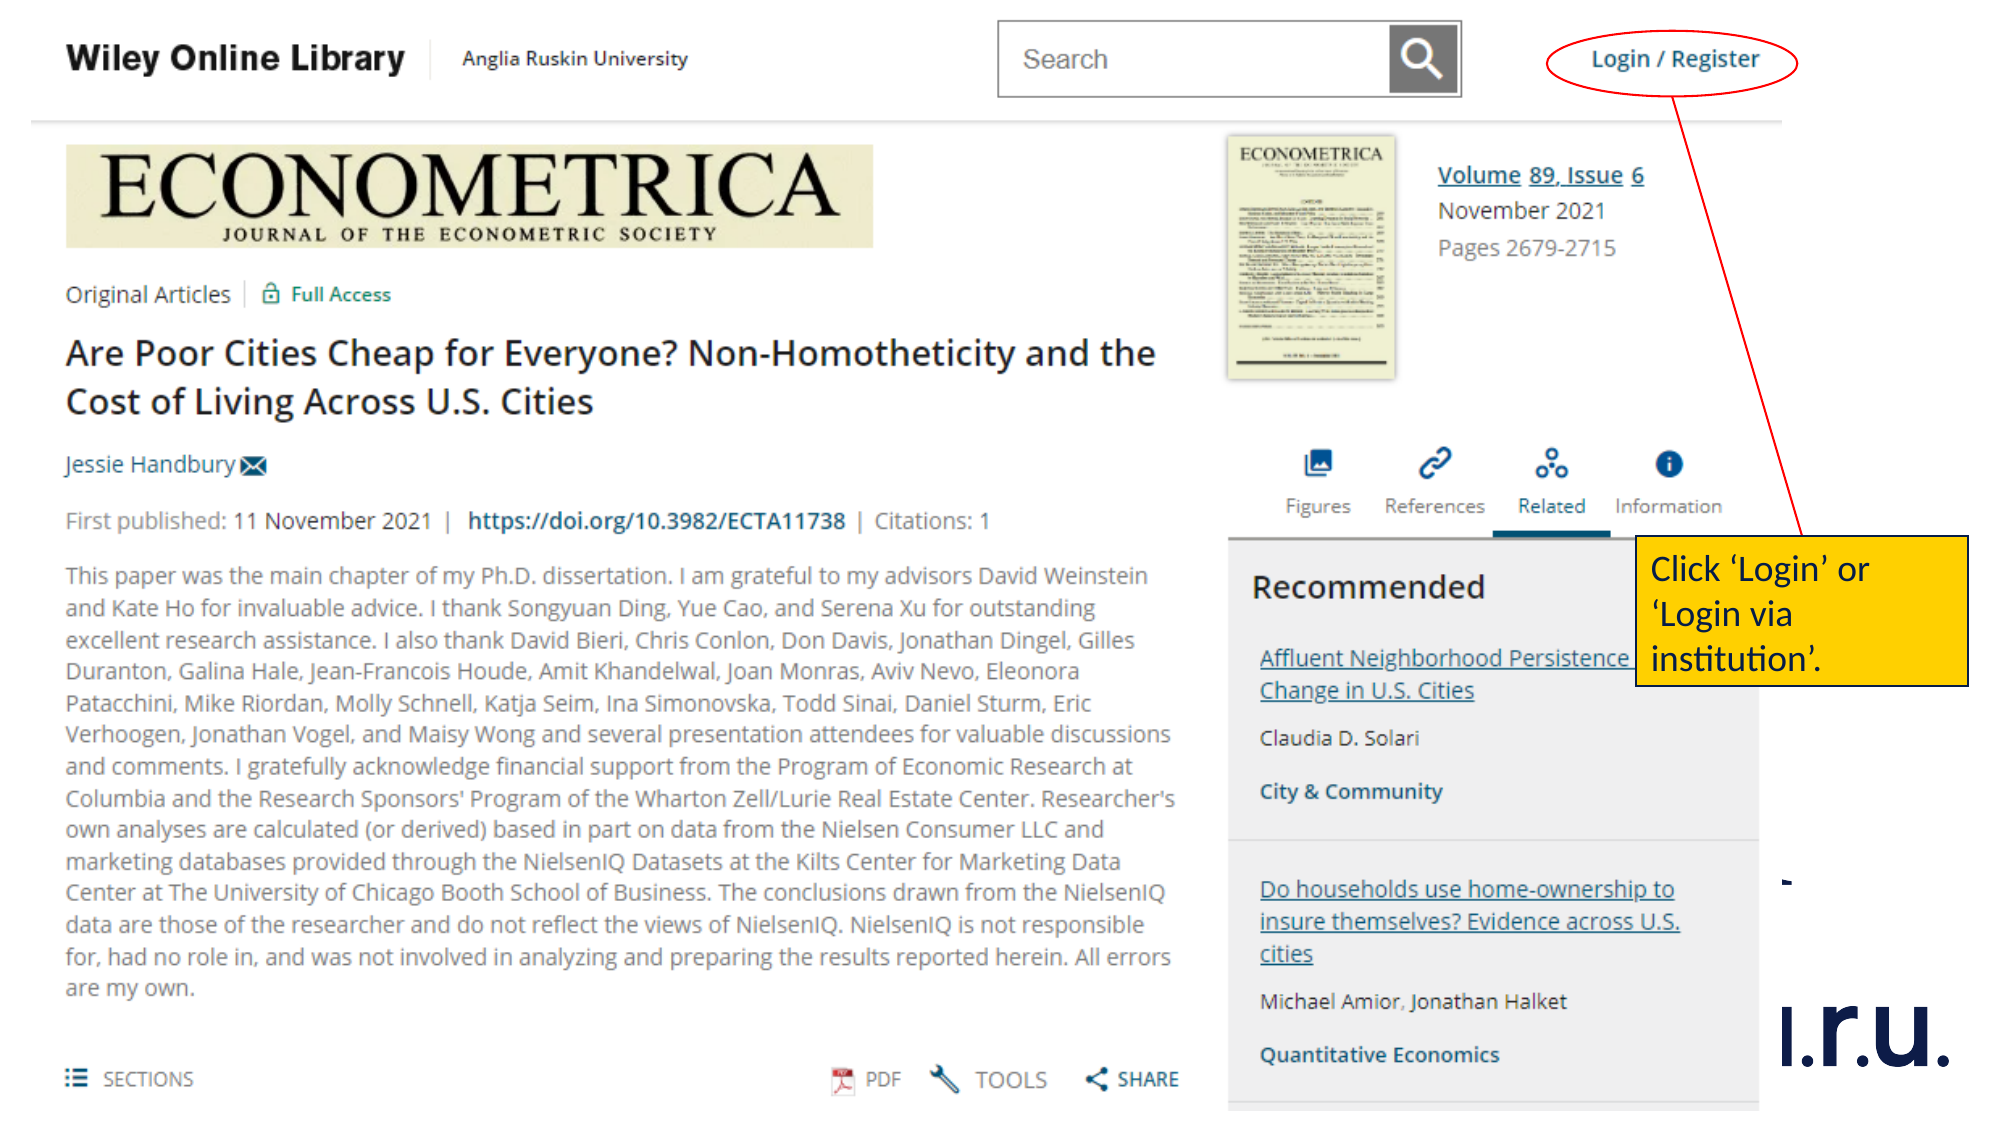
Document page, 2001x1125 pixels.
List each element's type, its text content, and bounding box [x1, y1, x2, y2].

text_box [1671, 96, 1803, 537]
text_box Click ‘Login’ or ‘Login via institution’. [1782, 535, 1969, 687]
picture [31, 14, 1949, 1111]
text_box [1782, 46, 1799, 81]
